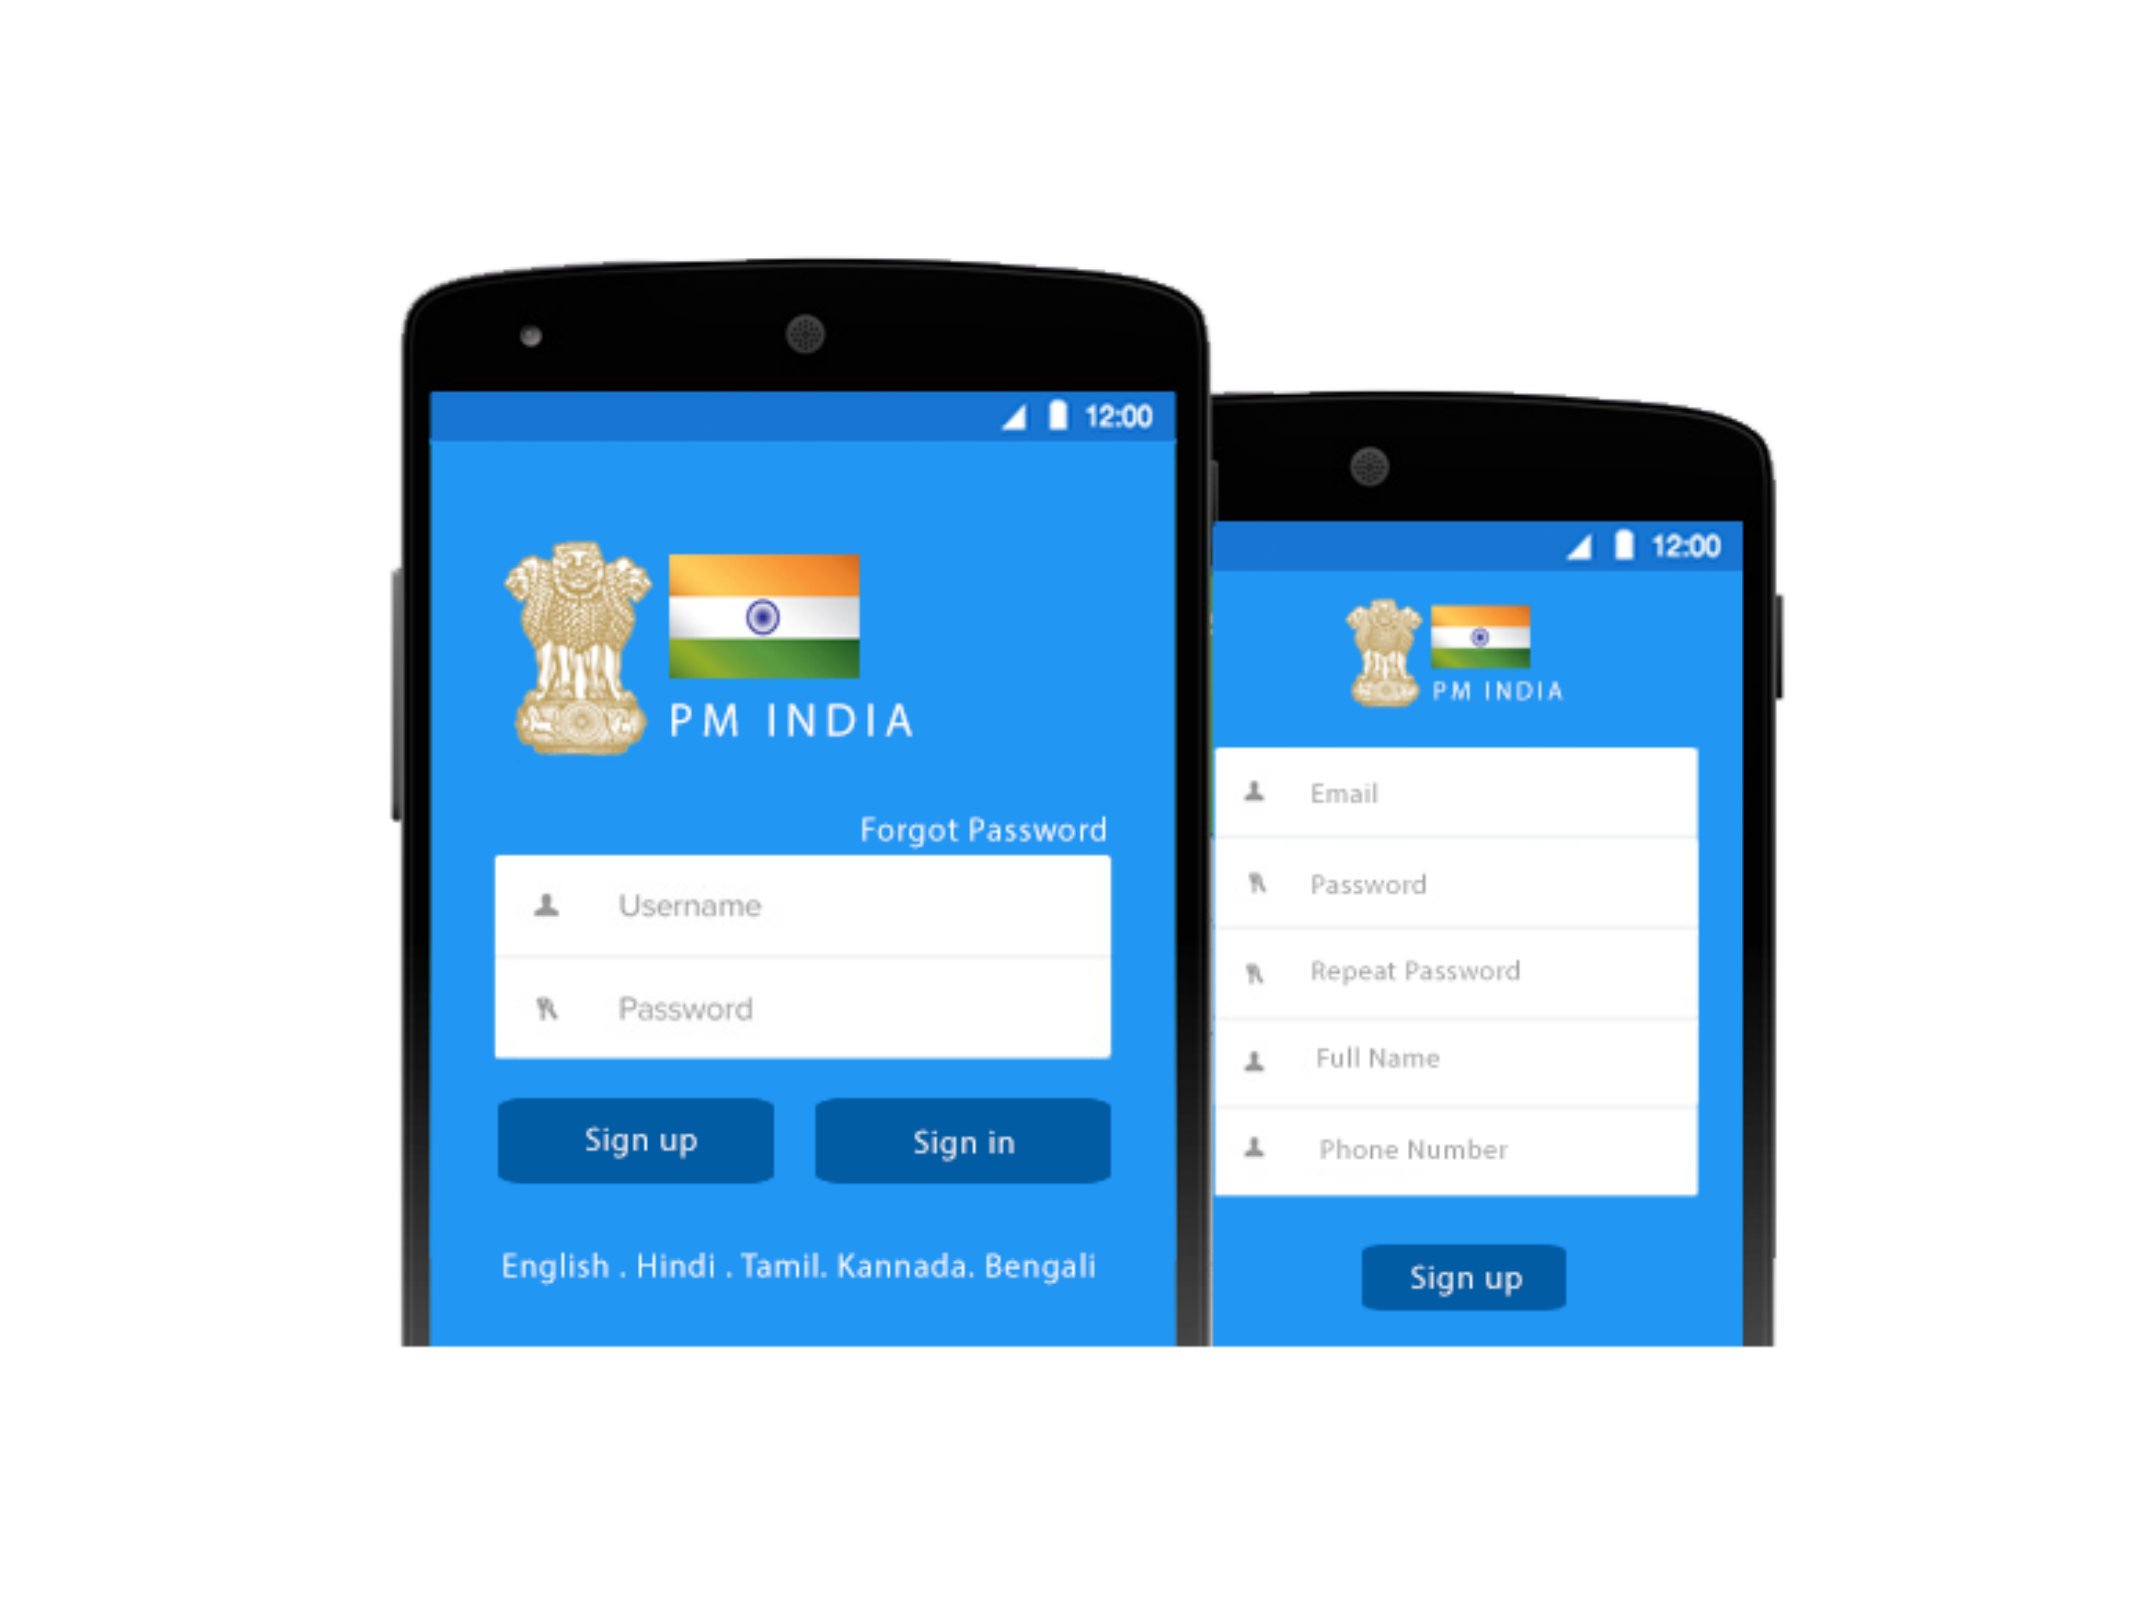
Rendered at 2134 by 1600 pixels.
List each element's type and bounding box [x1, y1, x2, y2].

picture [382, 235, 1810, 1365]
